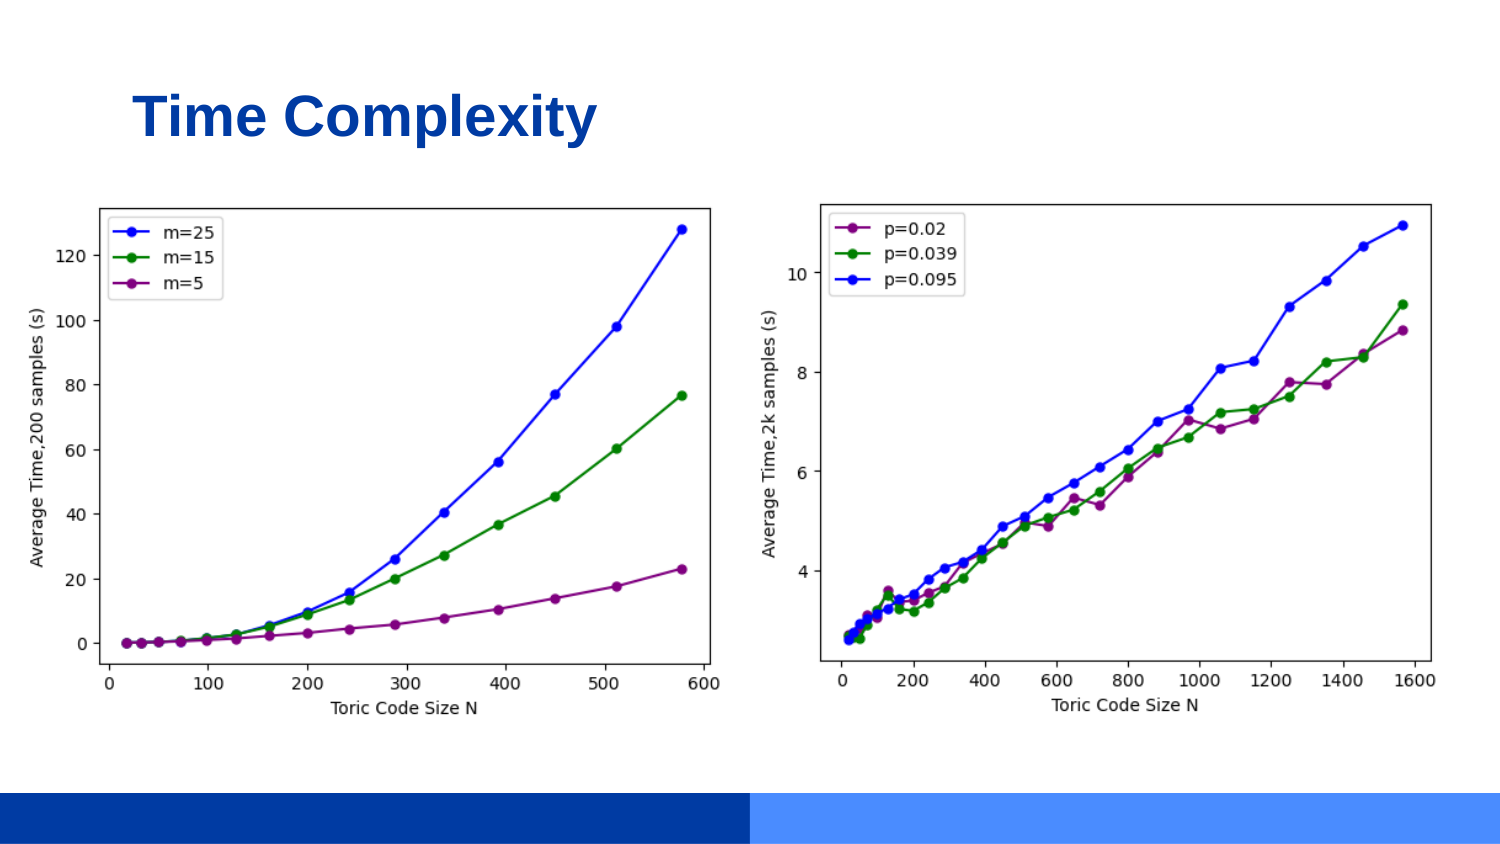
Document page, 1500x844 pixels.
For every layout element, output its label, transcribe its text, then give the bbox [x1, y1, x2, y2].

text_box [749, 793, 1500, 844]
picture [17, 197, 733, 730]
text_box [0, 793, 749, 844]
title Time Complexity [117, 62, 1383, 217]
picture [749, 193, 1448, 726]
